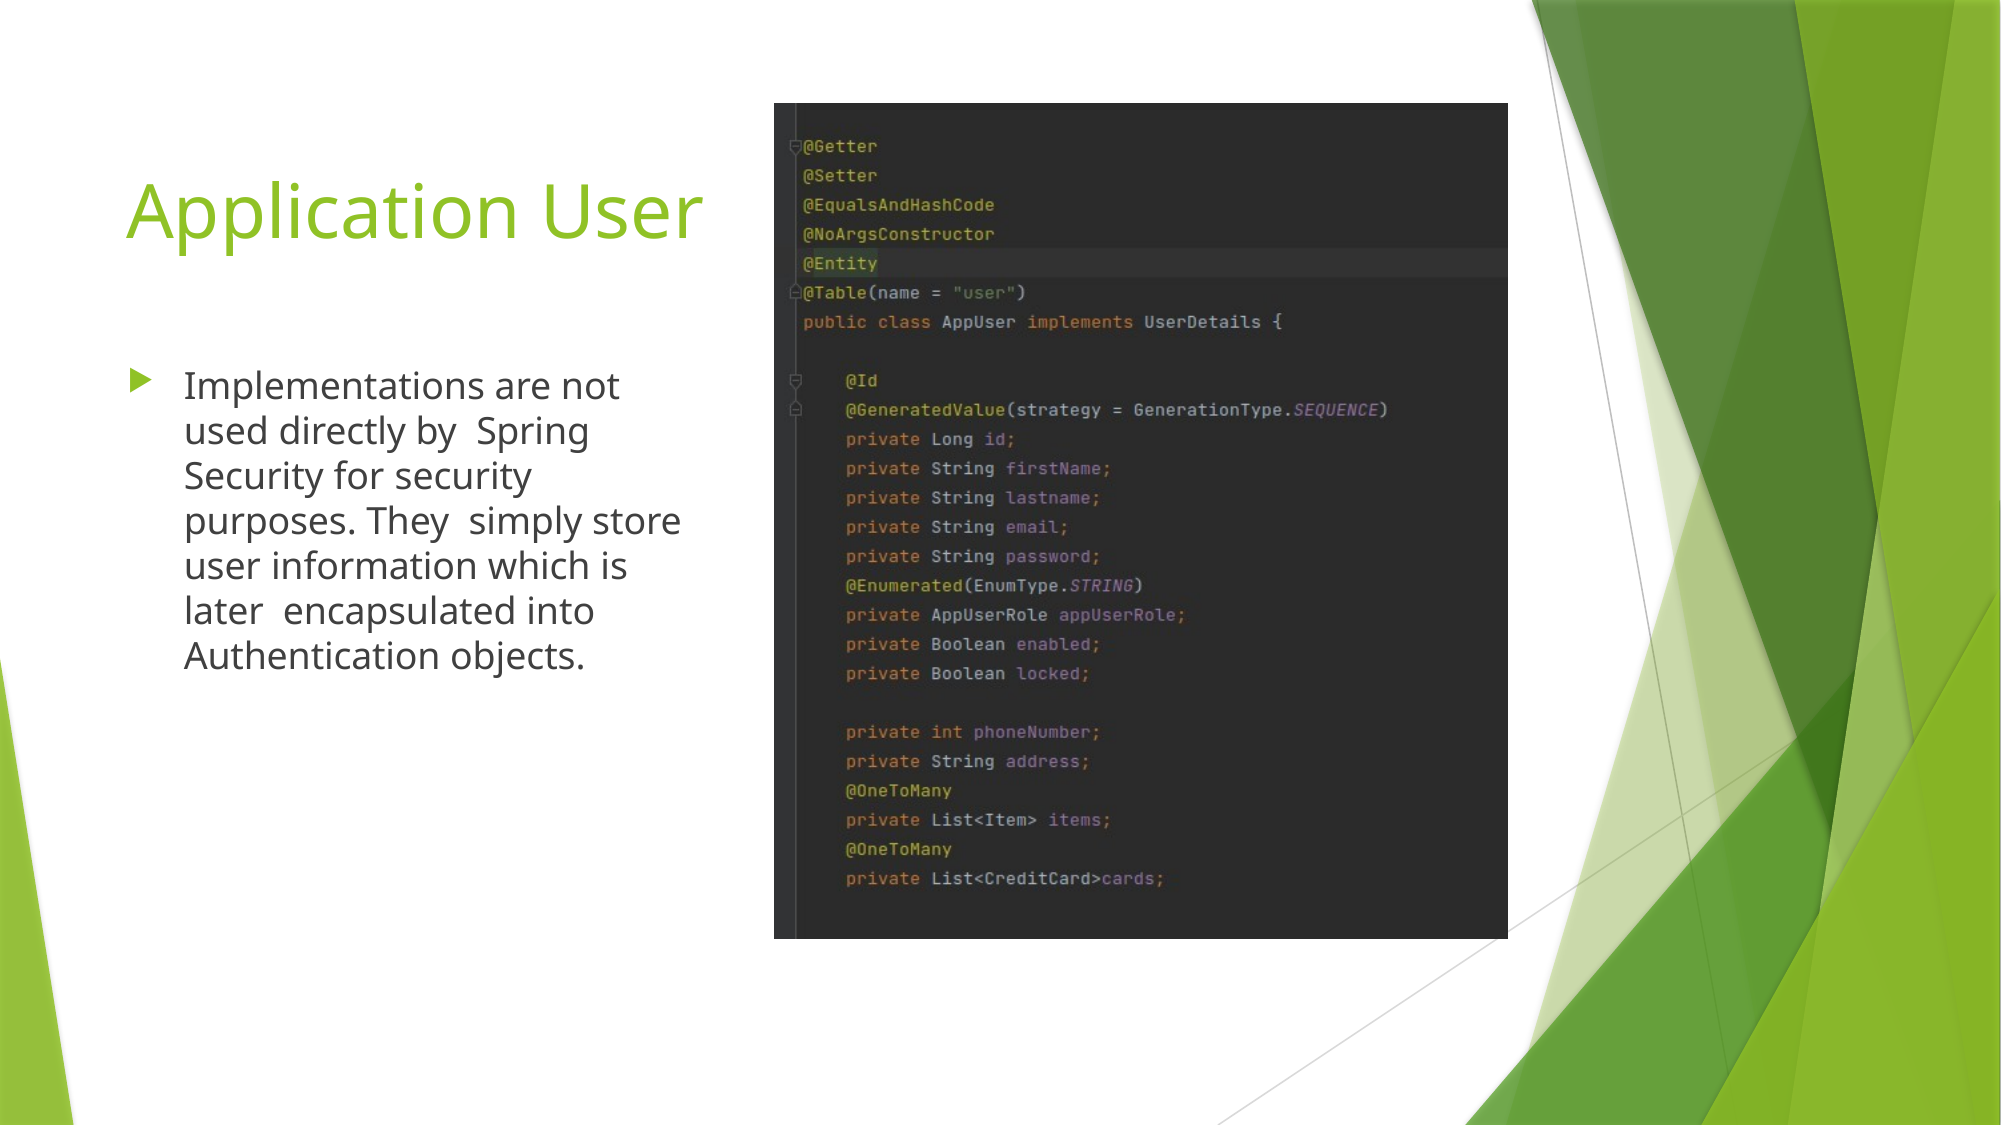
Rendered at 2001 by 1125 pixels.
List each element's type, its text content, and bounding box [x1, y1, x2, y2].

list Implementations are not used directly by Spring Security for security purposes. They simply store user information which is later encapsulated into Authentication objects. [112, 354, 723, 939]
picture [774, 103, 1508, 940]
title Application User [111, 99, 723, 317]
